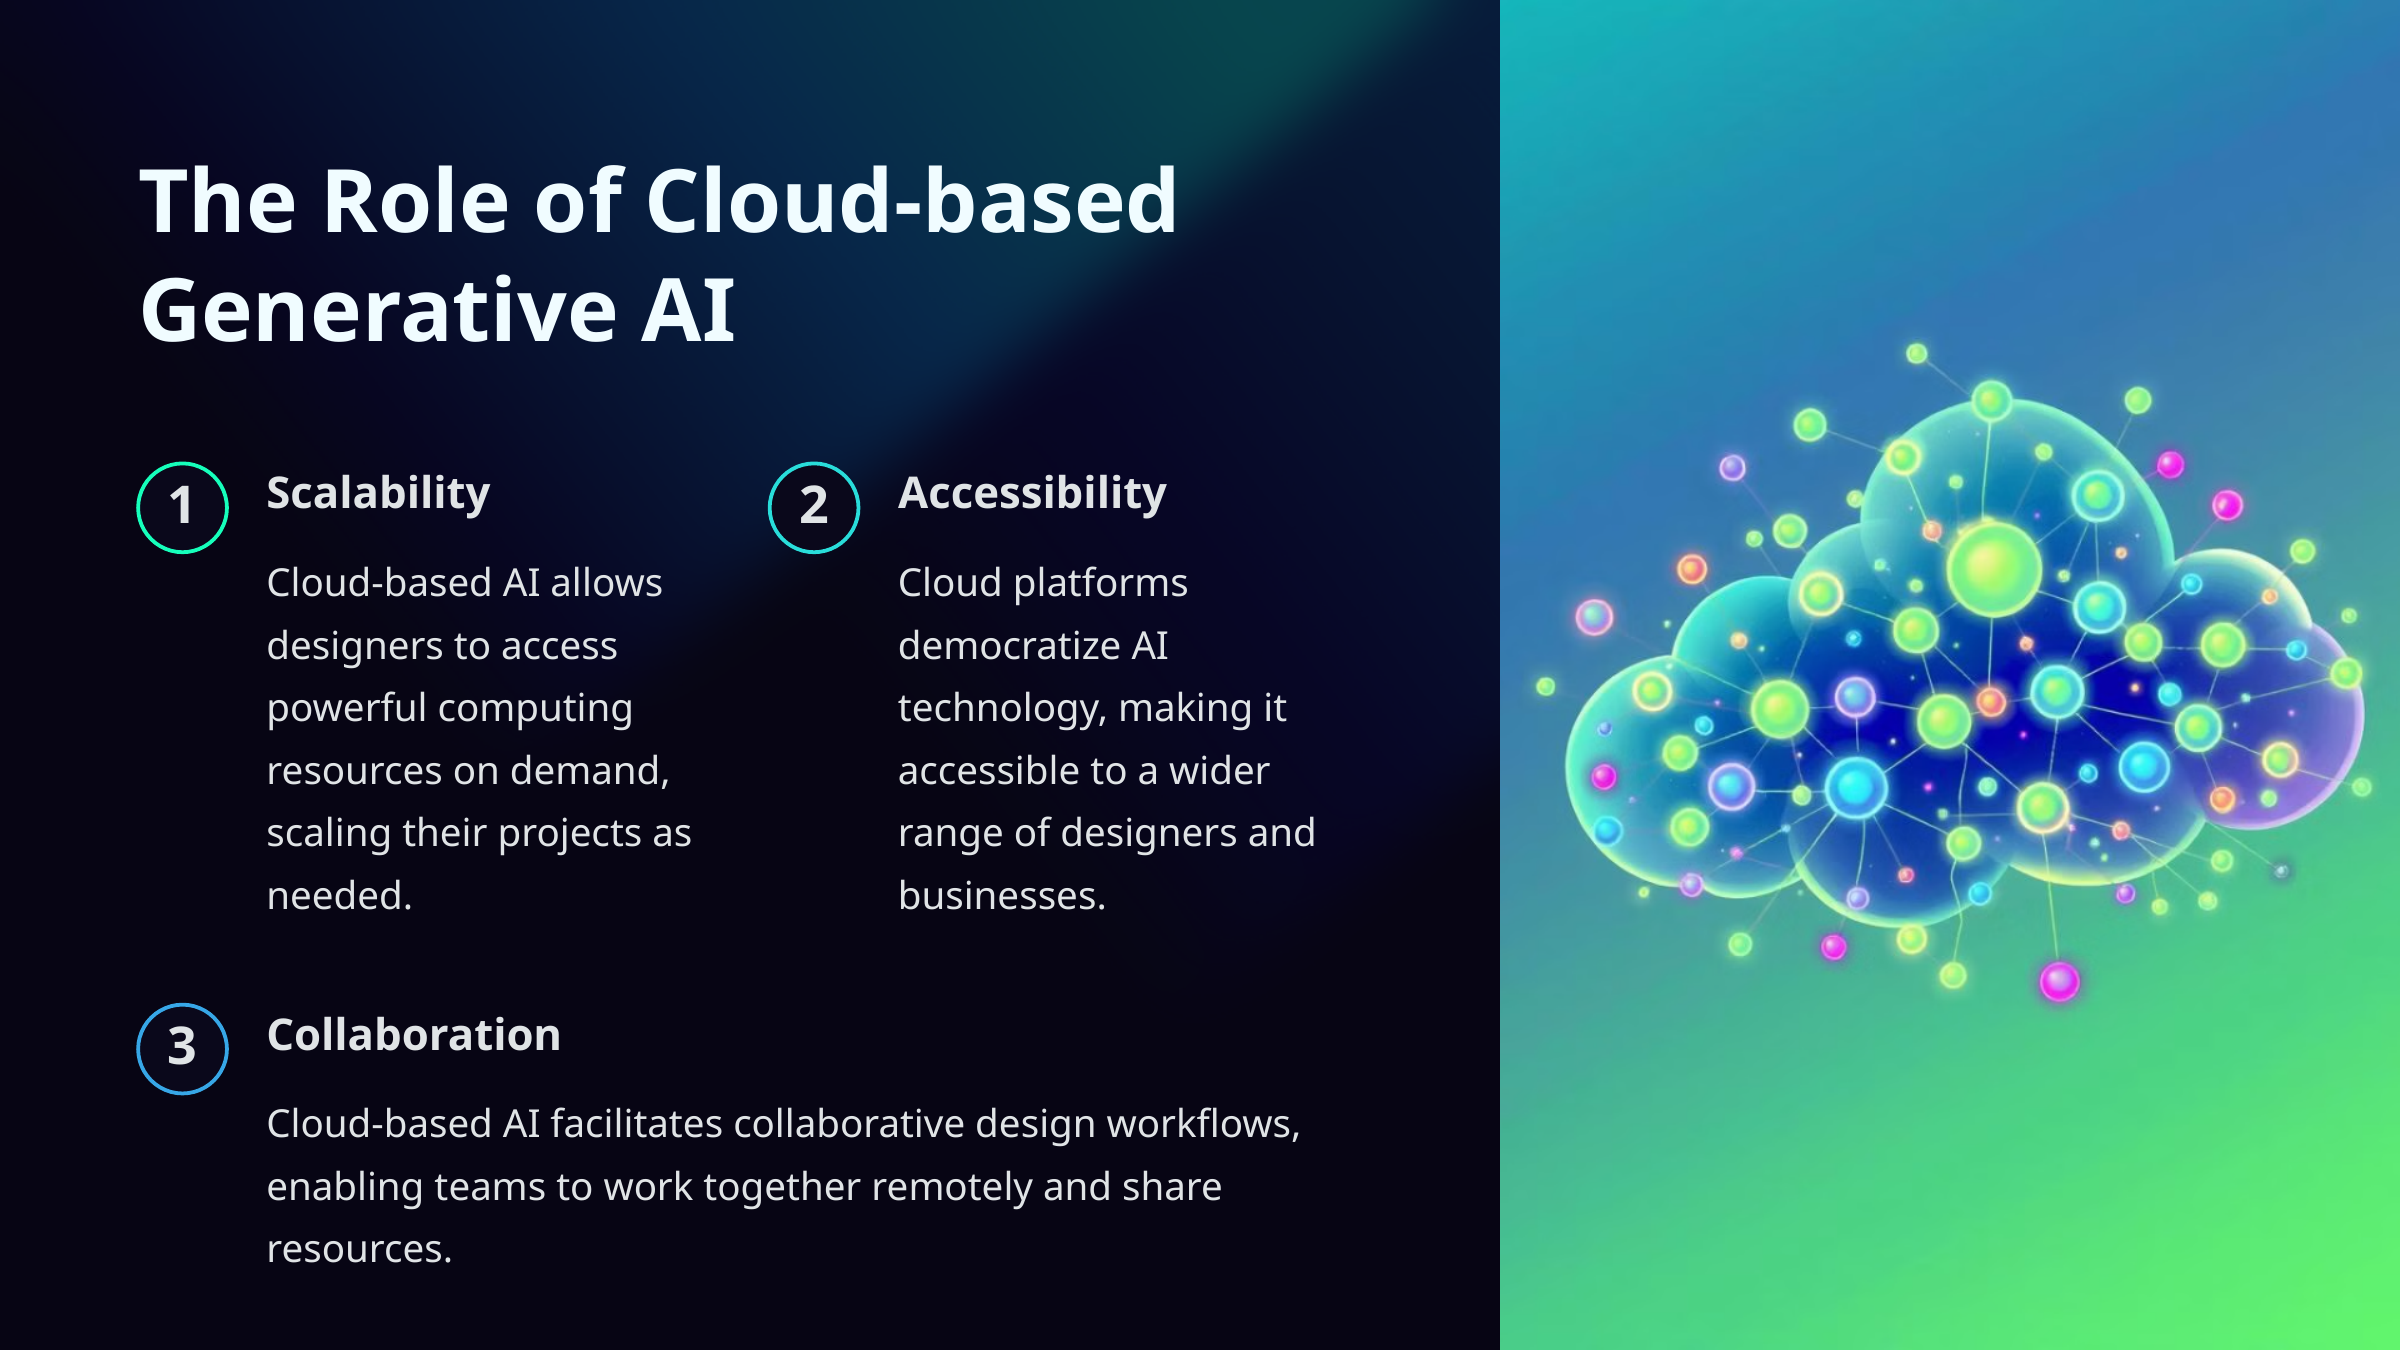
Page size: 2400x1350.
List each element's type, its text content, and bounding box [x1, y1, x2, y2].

text_box [138, 463, 227, 553]
picture [1499, 0, 2400, 1350]
text_box Accessibility [898, 463, 1337, 519]
text_box [138, 1004, 227, 1094]
text_box The Role of Cloud-based Generative AI [138, 140, 1362, 360]
text_box [769, 463, 859, 553]
text_box Scalability [266, 463, 706, 519]
text_box 3 [167, 1022, 198, 1076]
text_box Cloud platforms democratize AI technology, making it accessible to a wider range of designers and businesses. [897, 541, 1362, 858]
text_box Collaboration [266, 1004, 706, 1060]
text_box 1 [171, 481, 194, 535]
text_box Cloud-based AI facilitates collaborative design workflows, enabling teams to work together remotely and share resources. [266, 1083, 1362, 1210]
text_box Cloud-based AI allows designers to access powerful computing resources on demand, scaling their projects as needed. [266, 541, 731, 921]
text_box 2 [799, 481, 829, 535]
